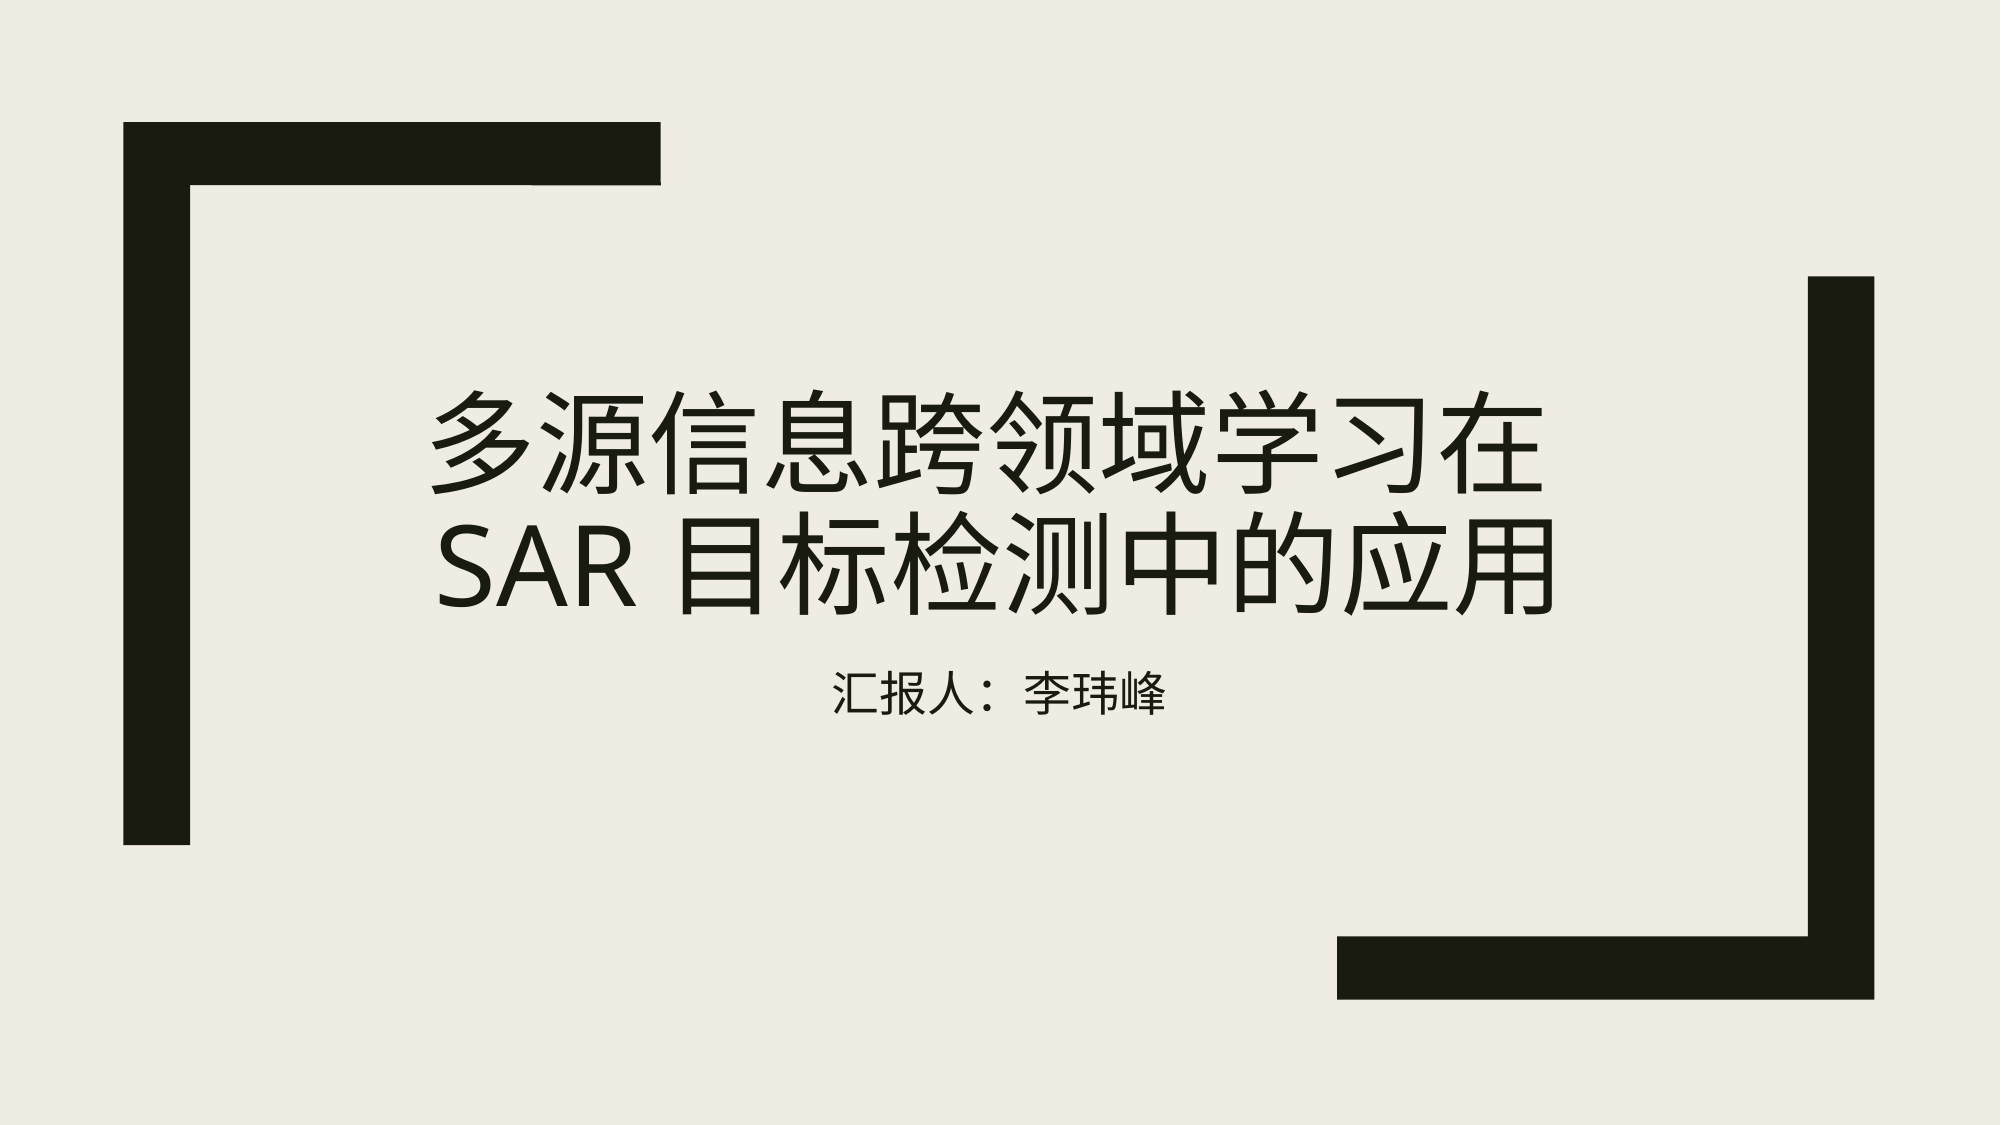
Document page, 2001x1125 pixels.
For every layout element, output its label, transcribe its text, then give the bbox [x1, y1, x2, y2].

subtitle 汇报人：李玮峰 [439, 649, 1561, 828]
title 多源信息跨领域学习在SAR目标检测中的应用 [314, 293, 1686, 638]
